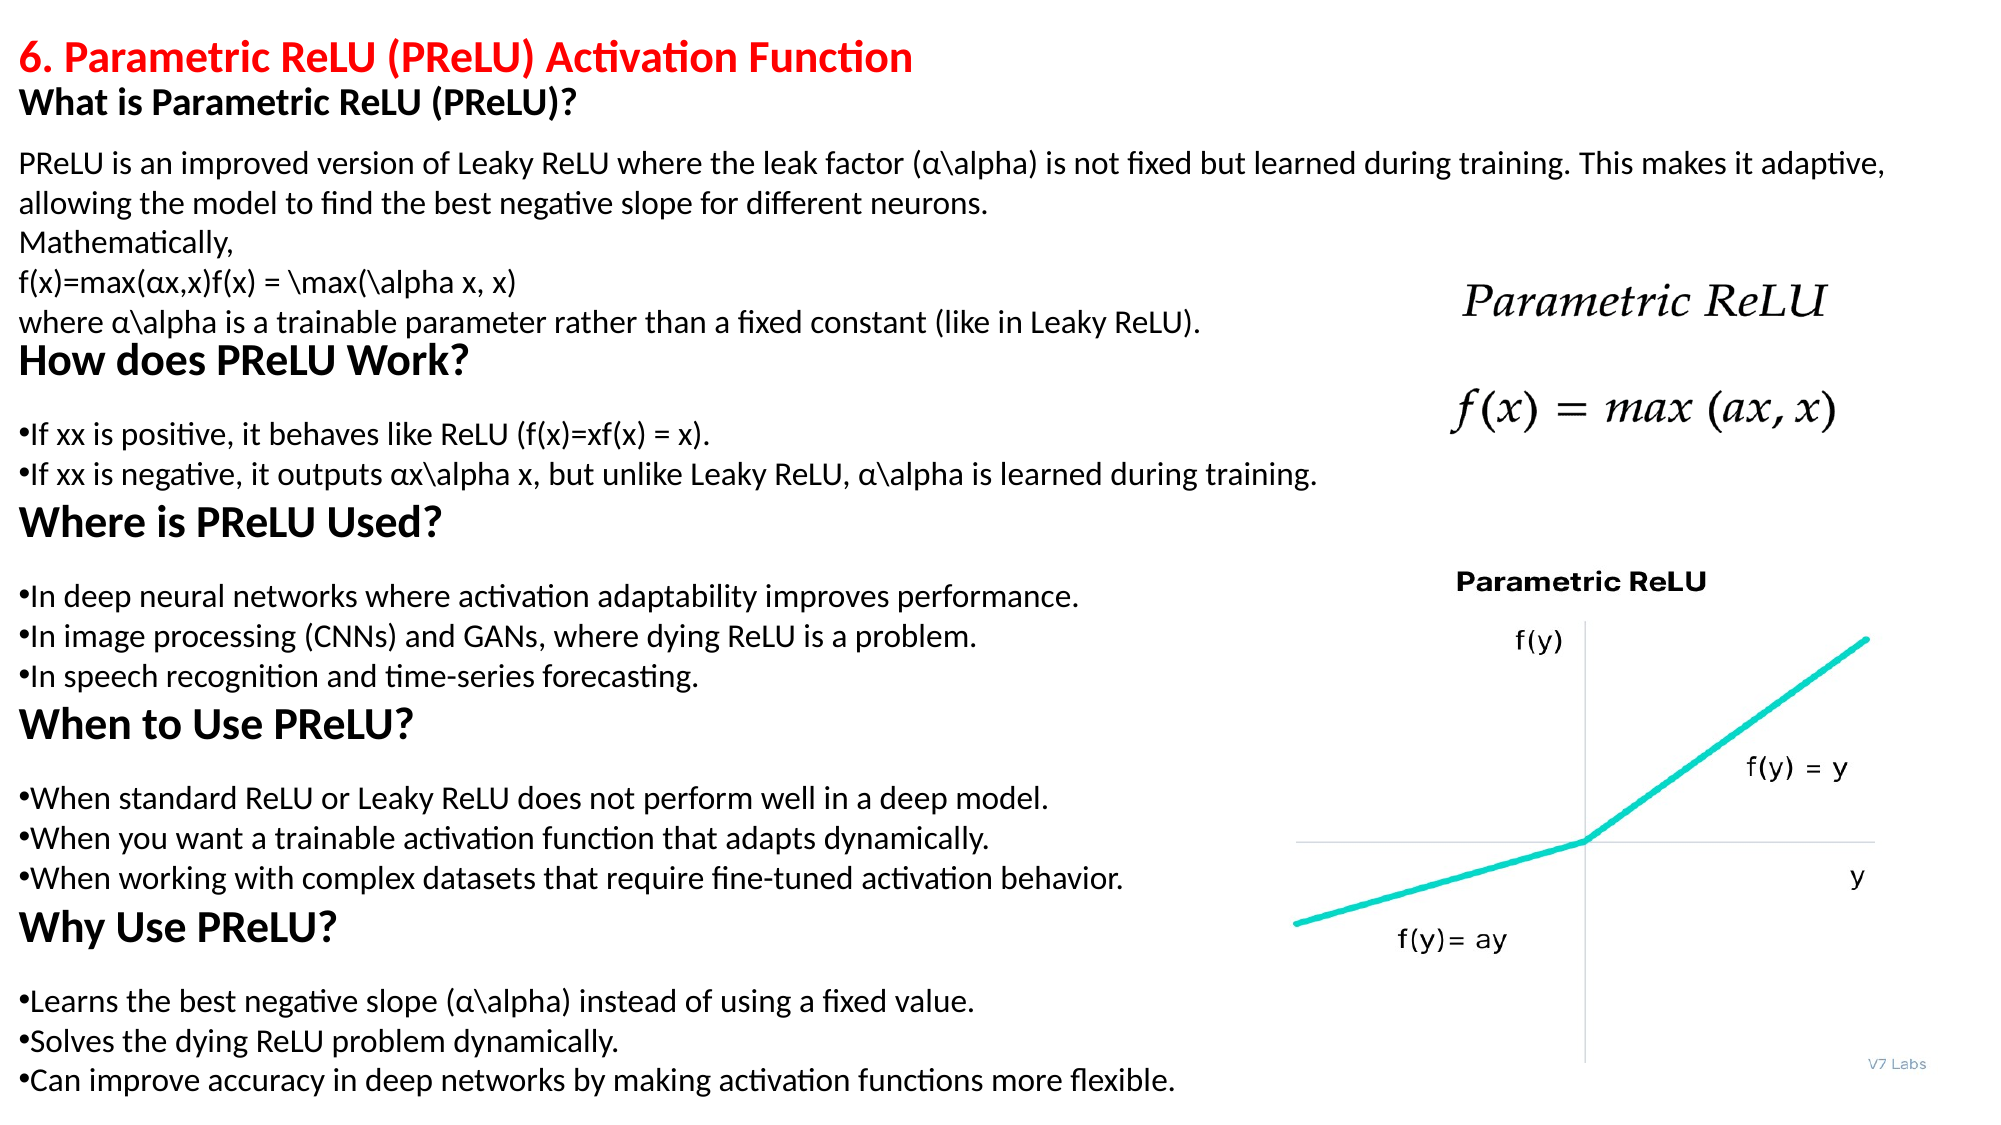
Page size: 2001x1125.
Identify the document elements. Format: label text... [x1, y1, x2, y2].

picture [1232, 193, 1938, 1077]
text_box 6. Parametric ReLU (PReLU) Activation Function What is Parametric ReLU (PReLU)? PReLU is an improved version of Leaky ReLU where the leak factor (α\alpha) is not fixed but learned during training. This makes it adaptive, allowing the model to find the best negative slope for different neurons. Mathematically, f(x)=max⁡(αx,x)f(x) = \max(\alpha x, x) where α\alpha is a trainable parameter rather than a fixed constant (like in Leaky ReLU). How does PReLU Work? If xx is positive, it behaves like ReLU (f(x)=xf(x) = x). If xx is negative, it outputs αx\alpha x, but unlike Leaky ReLU, α\alpha is learned during training. Where is PReLU Used? In deep neural networks where activation adaptability improves performance. In image processing (CNNs) and GANs, where dying ReLU is a problem. In speech recognition and time-series forecasting. When to Use PReLU? When standard ReLU or Leaky ReLU does not perform well in a deep model. When you want a trainable activation function that adapts dynamically. When working with complex datasets that require fine-tuned activation behavior. Why Use PReLU? Learns the best negative slope (α\alpha) instead of using a fixed value. Solves the dying ReLU problem dynamically. Can improve accuracy in deep networks by making activation functions more flexible. [3, 34, 2000, 1106]
